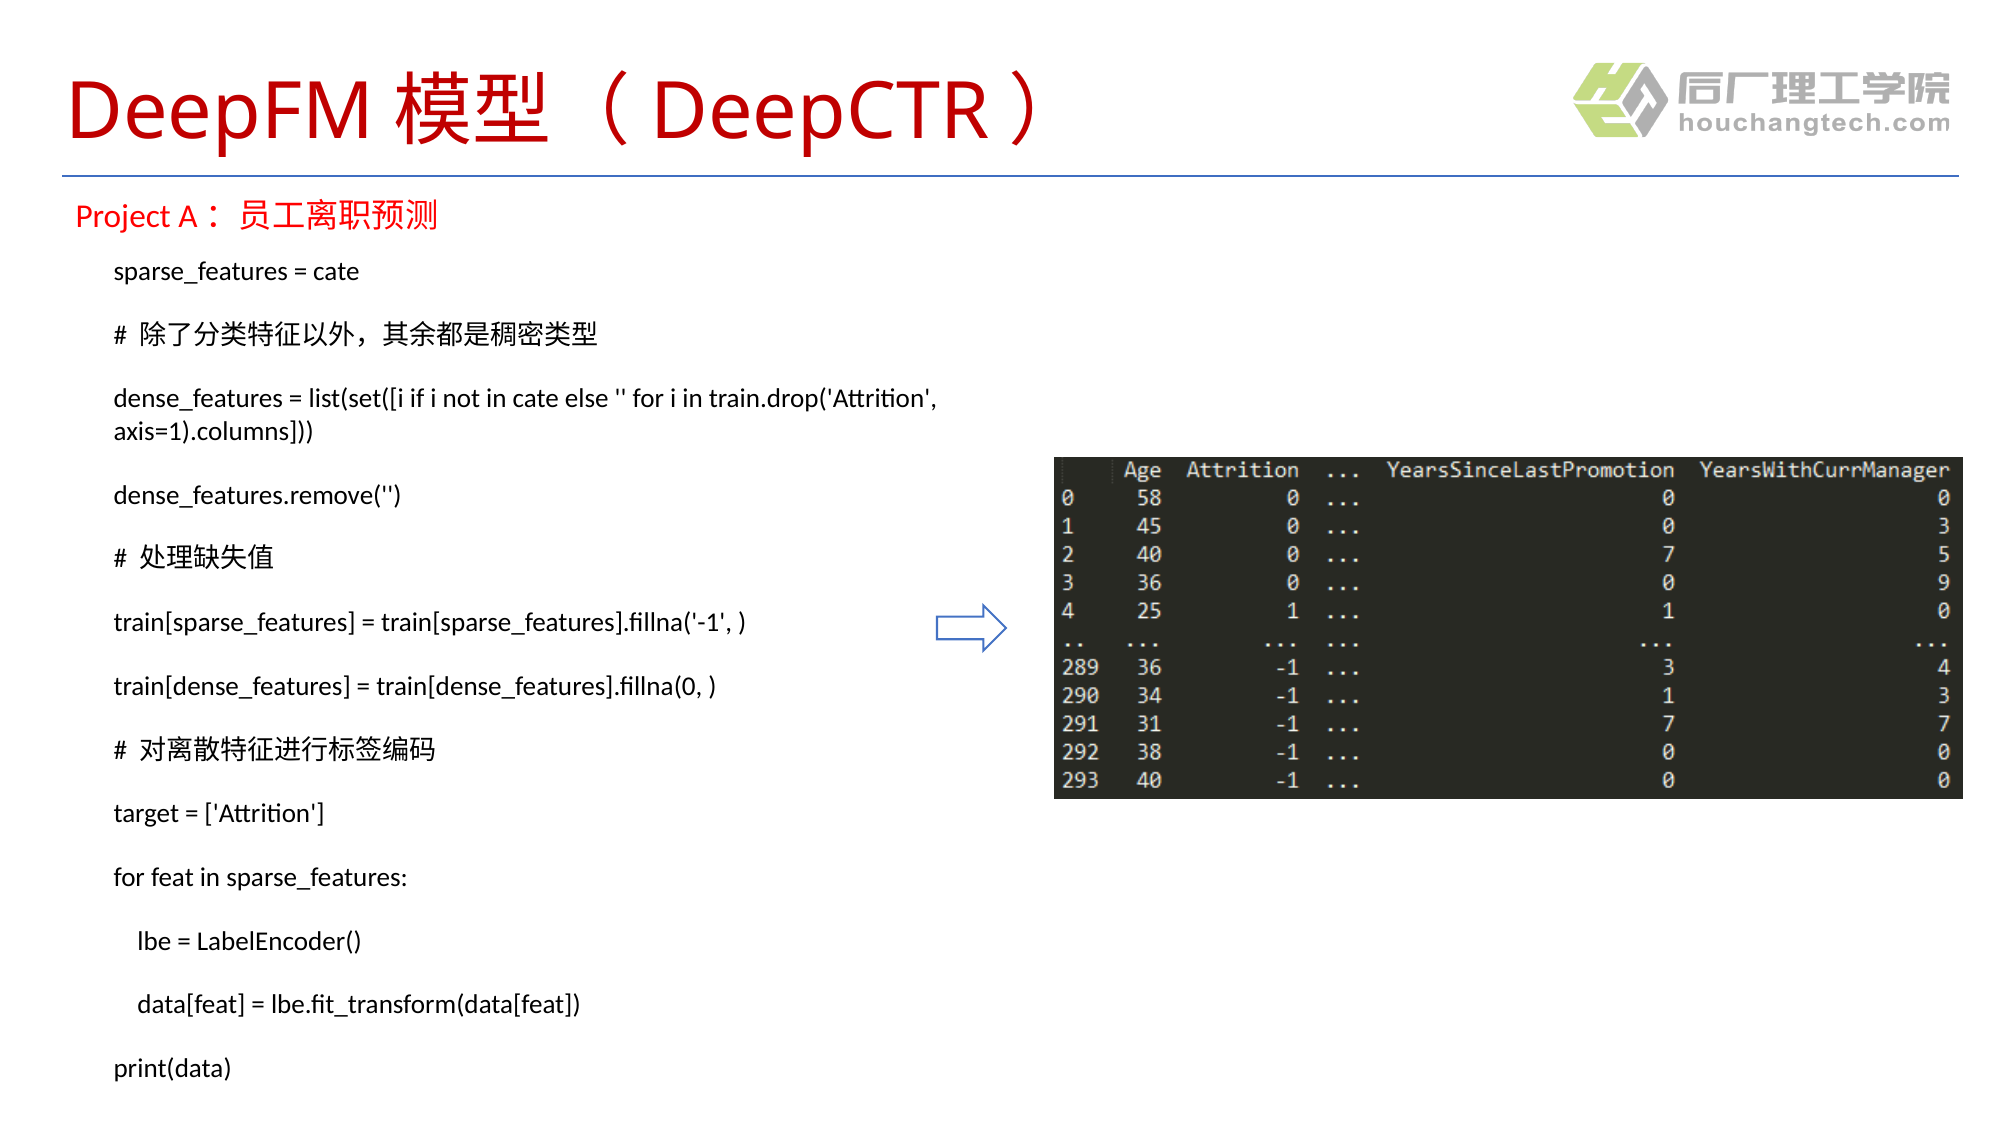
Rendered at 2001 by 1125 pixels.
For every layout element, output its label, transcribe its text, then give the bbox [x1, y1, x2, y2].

picture [1054, 457, 1963, 799]
text_box Project A：员工离职预测 [68, 166, 1017, 257]
title DeepFM模型（DeepCTR） [57, 59, 1728, 167]
text_box 分数越小，代表树的结构越好 [1728, 62, 1950, 138]
text_box sparse_features = cate # 除了分类特征以外，其余都是稠密类型 dense_features = list(set([i if i not in cate else '' for i in train.drop('Attrition', axis=1).columns])) dense_features.remove('') # 处理缺失值 train[sparse_features] = train[sparse_features].fillna('-1', ) train[dense_features] = train[dense_features].fillna(0, ) # 对离散特征进行标签编码 target = ['Attrition'] for feat in sparse_features: lbe = LabelEncoder() data[feat] = lbe.fit_transform(data[feat]) print(data) [106, 246, 1055, 1020]
text_box [936, 605, 1007, 651]
